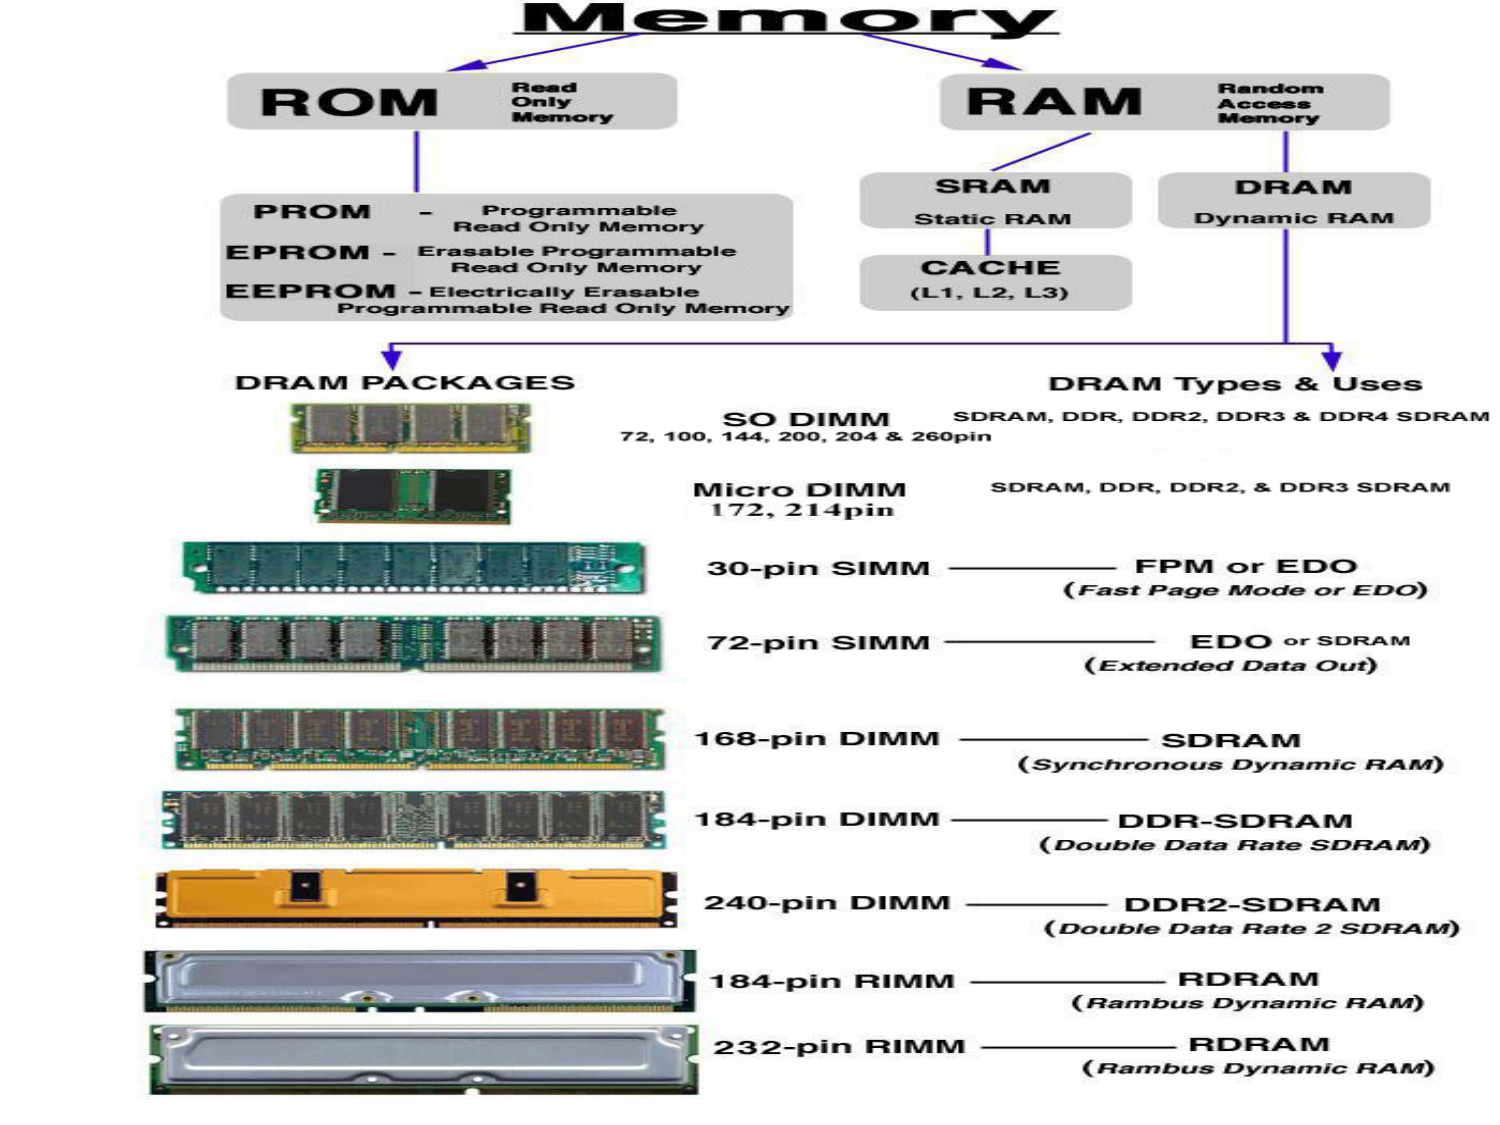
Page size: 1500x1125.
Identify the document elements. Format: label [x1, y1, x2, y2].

picture [137, 0, 1500, 1101]
